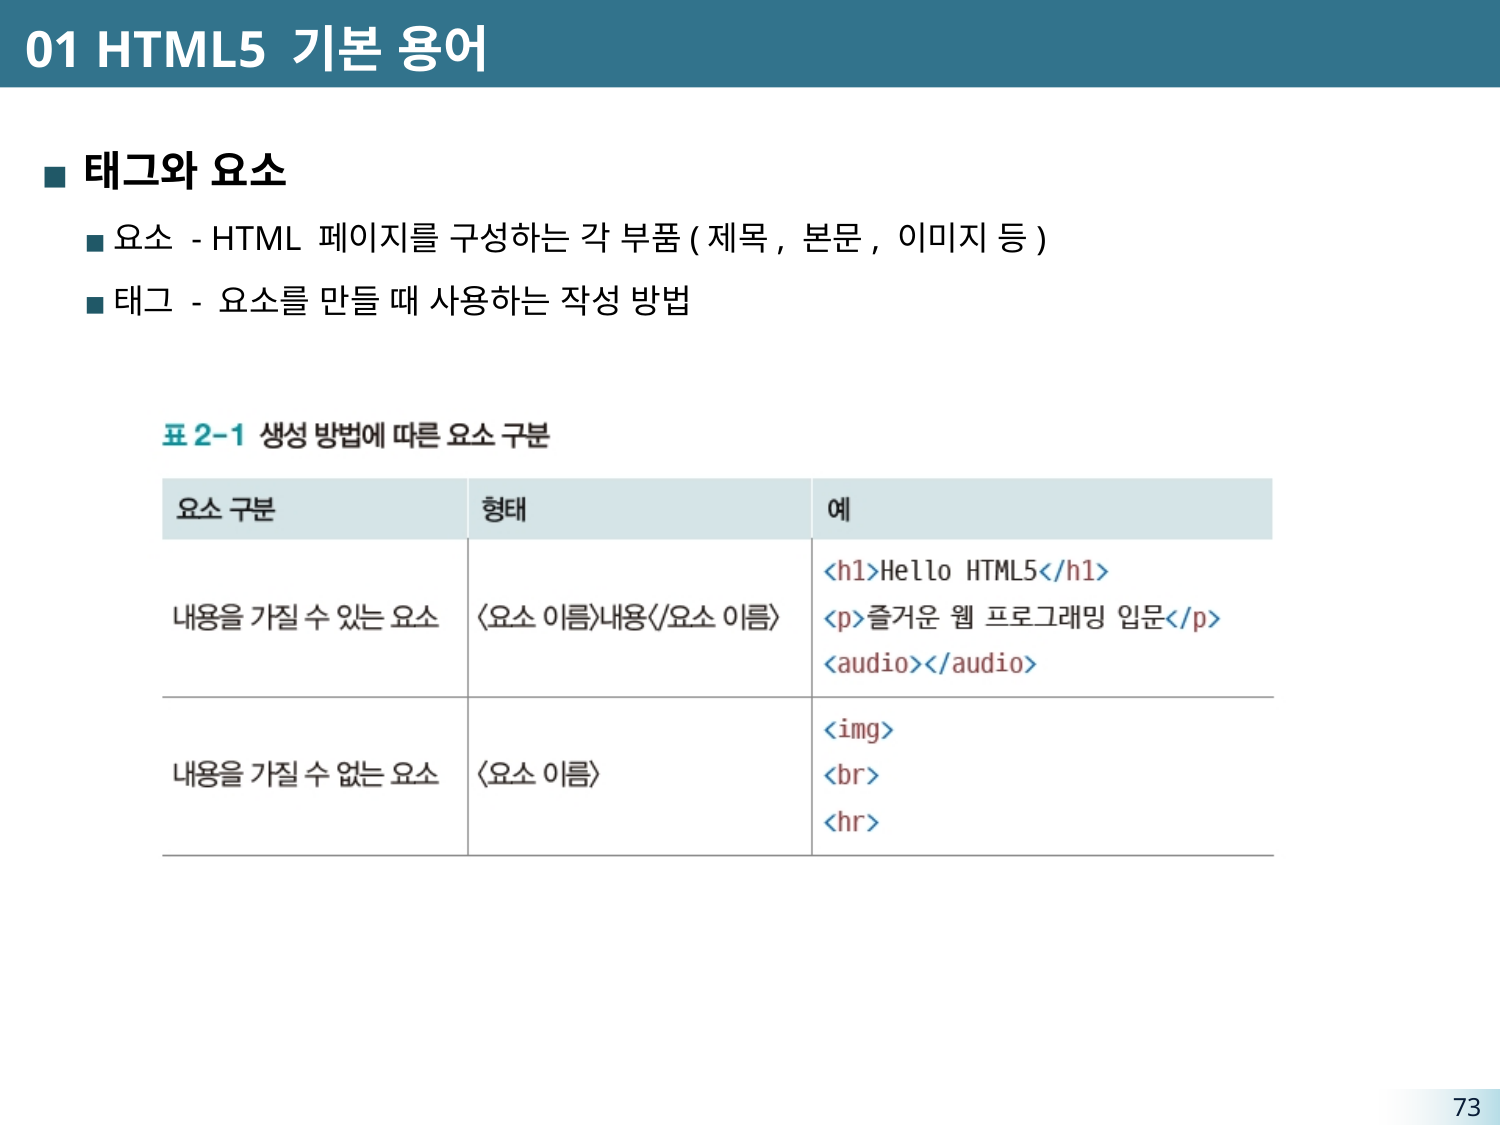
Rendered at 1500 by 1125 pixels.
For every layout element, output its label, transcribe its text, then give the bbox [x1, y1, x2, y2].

list 태그와 요소 요소 - HTML 페이지를 구성하는 각 부품(제목, 본문, 이미지 등) 태그 - 요소를 만들 때 사용하는 작성 방법 [10, 126, 1481, 1057]
title 01 HTML5 기본 용어 [10, 8, 1288, 87]
picture [147, 408, 1294, 877]
